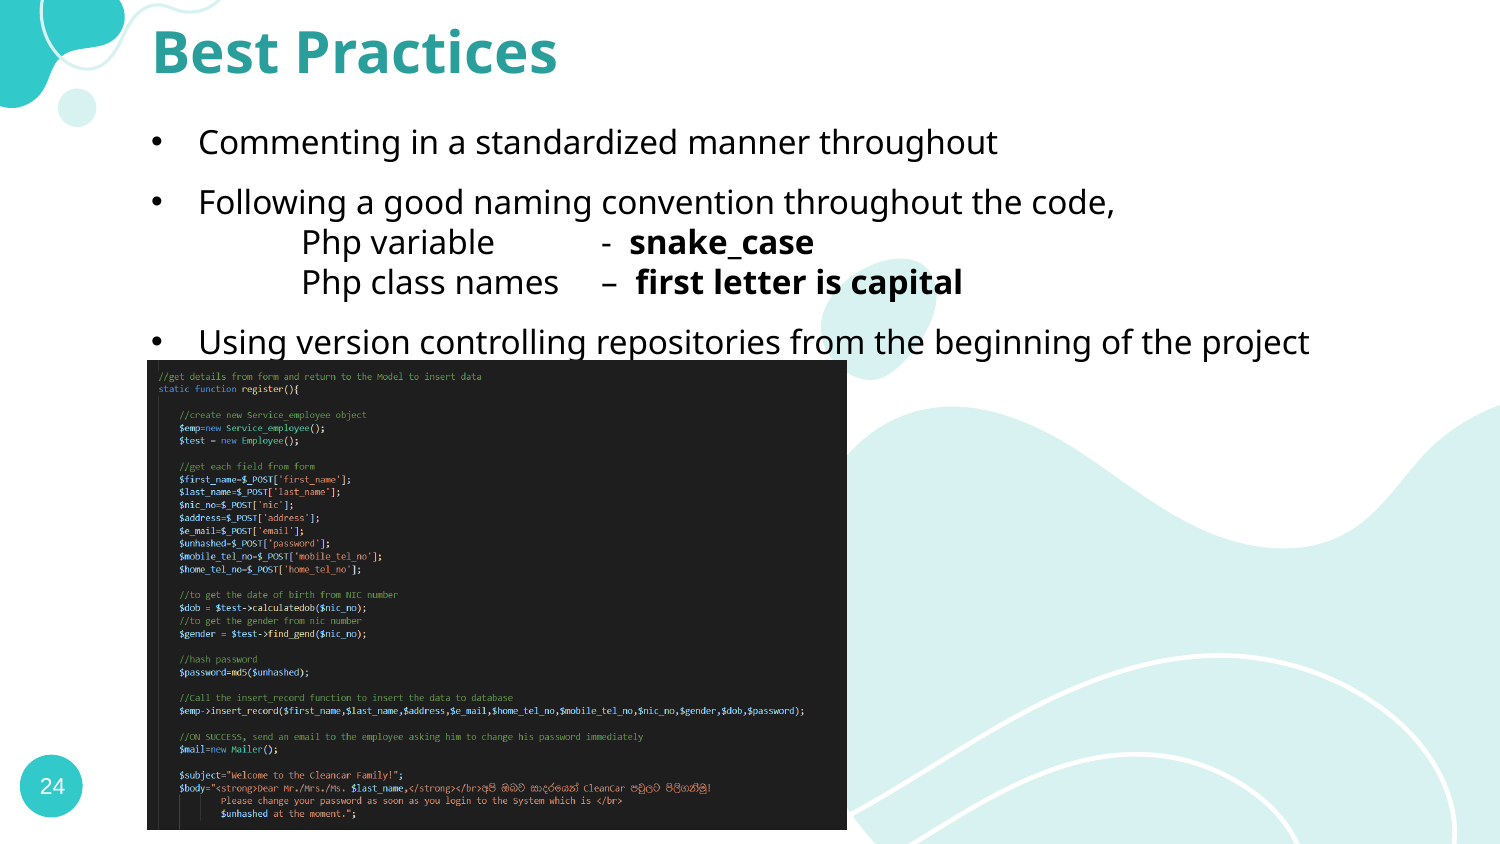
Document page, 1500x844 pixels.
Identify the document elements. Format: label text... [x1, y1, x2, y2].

text_box [27, 754, 75, 765]
text_box [27, 806, 76, 818]
title Best Practices [136, 0, 1403, 93]
text_box [19, 768, 25, 804]
text_box Commenting in a standardized manner throughout Following a good naming convention throughout the code, Php variable - snake_case Php class names – first letter is capital Using version controlling repositories from the beginning of the project (Github) [136, 93, 1437, 428]
picture [147, 359, 847, 830]
text_box 24 [25, 765, 82, 806]
